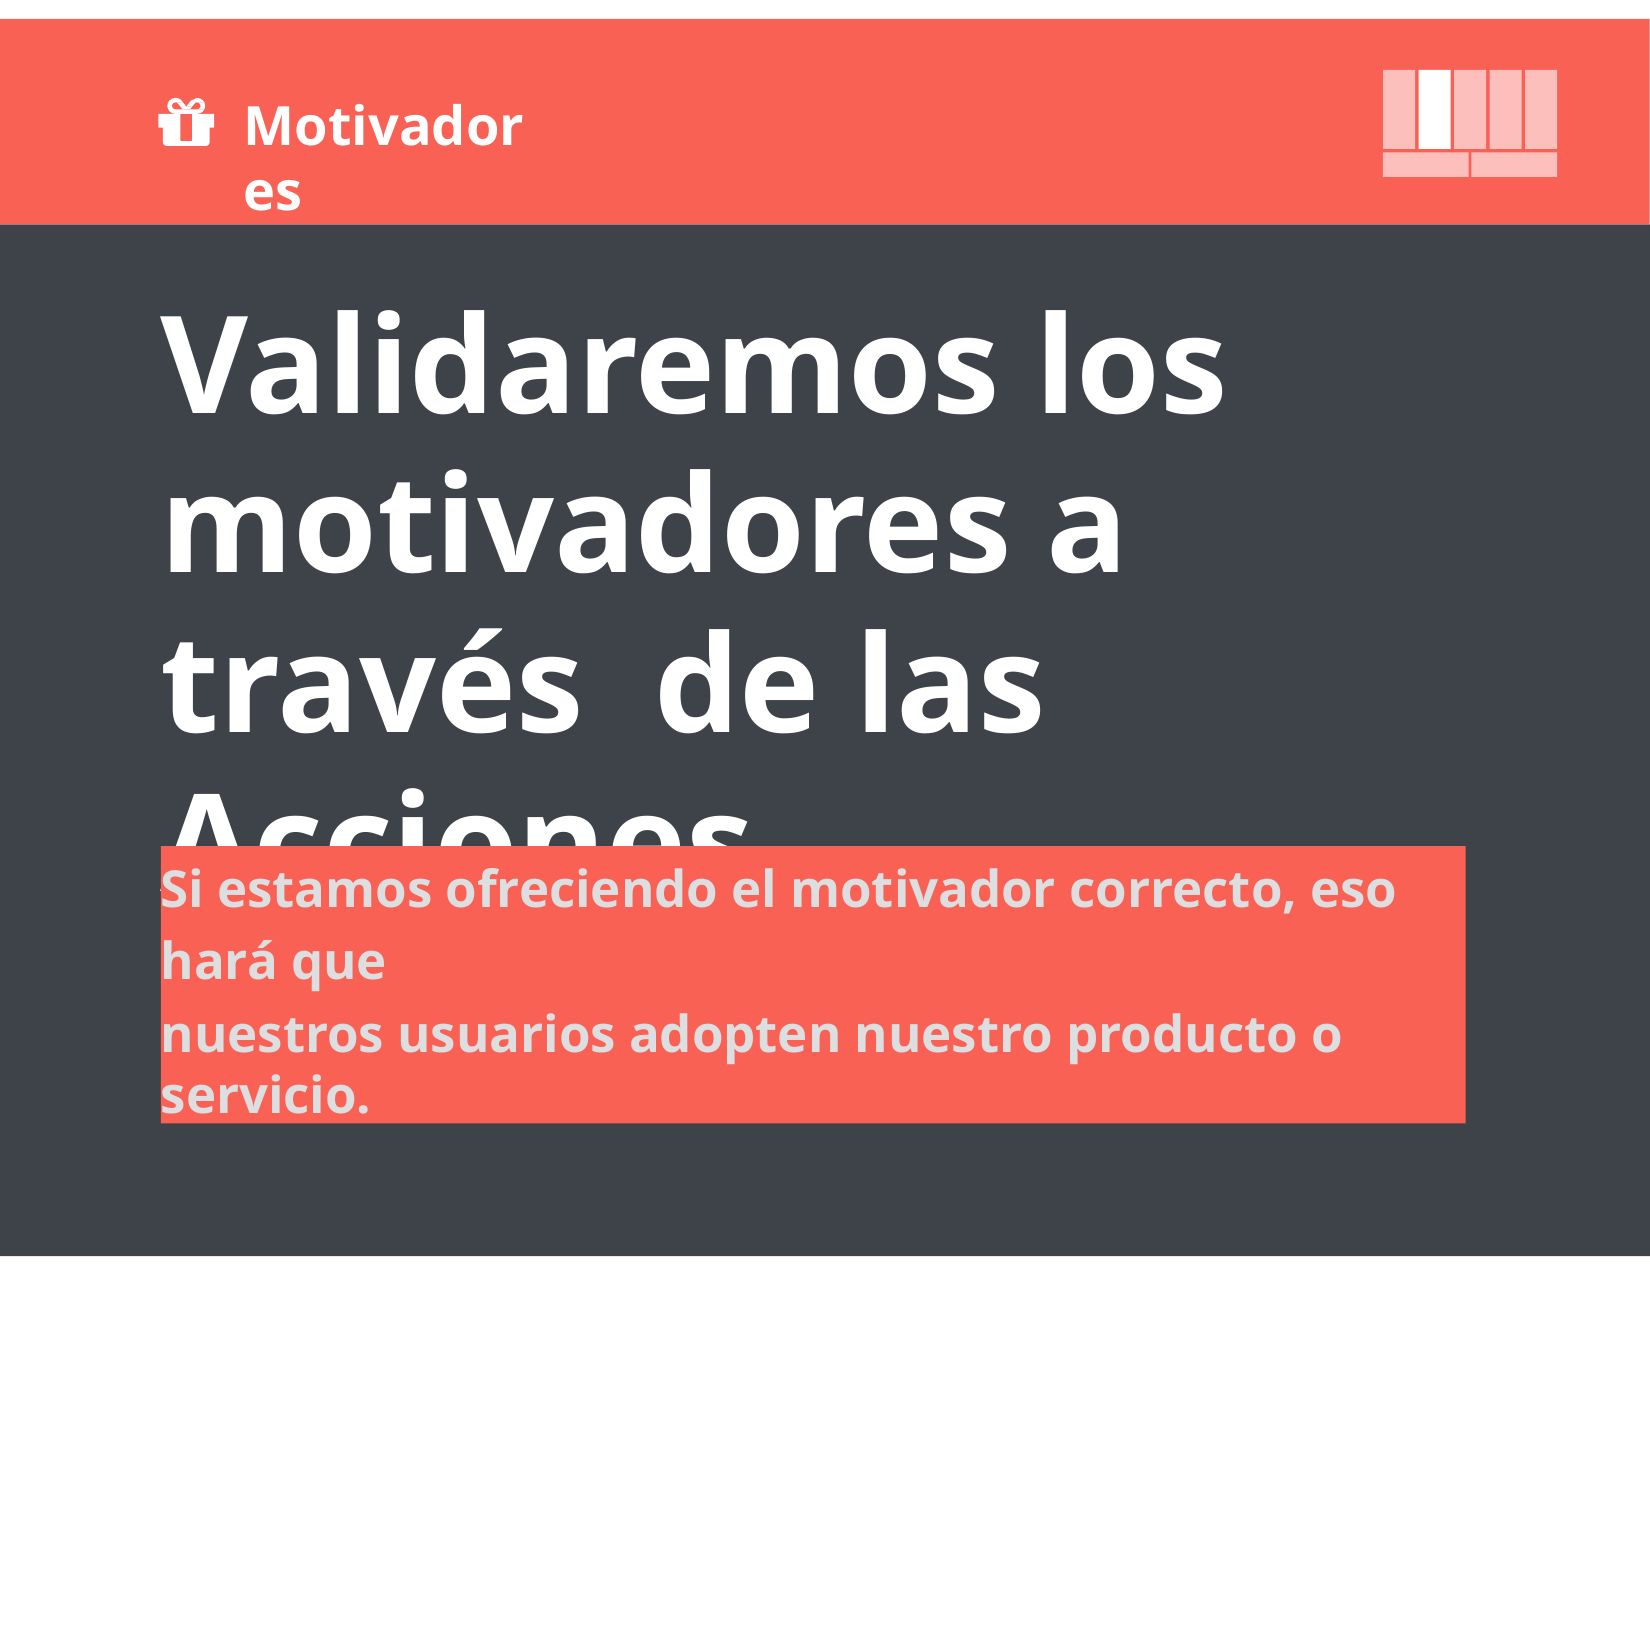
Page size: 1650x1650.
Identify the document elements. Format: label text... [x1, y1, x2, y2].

text_box [158, 97, 215, 146]
text_box [1382, 152, 1469, 177]
title Motivadores [241, 88, 538, 368]
text_box Si estamos ofreciendo el motivador correcto, eso hará que nuestros usuarios adopten nuestro producto o servicio. [160, 846, 1466, 1124]
text_box [1383, 69, 1416, 149]
text_box [1418, 69, 1451, 149]
text_box [1454, 69, 1487, 149]
text_box [1489, 69, 1522, 149]
list Validaremos los motivadores a través de las Acciones. [158, 281, 1492, 1229]
text_box [1471, 152, 1558, 177]
text_box [1525, 69, 1558, 149]
